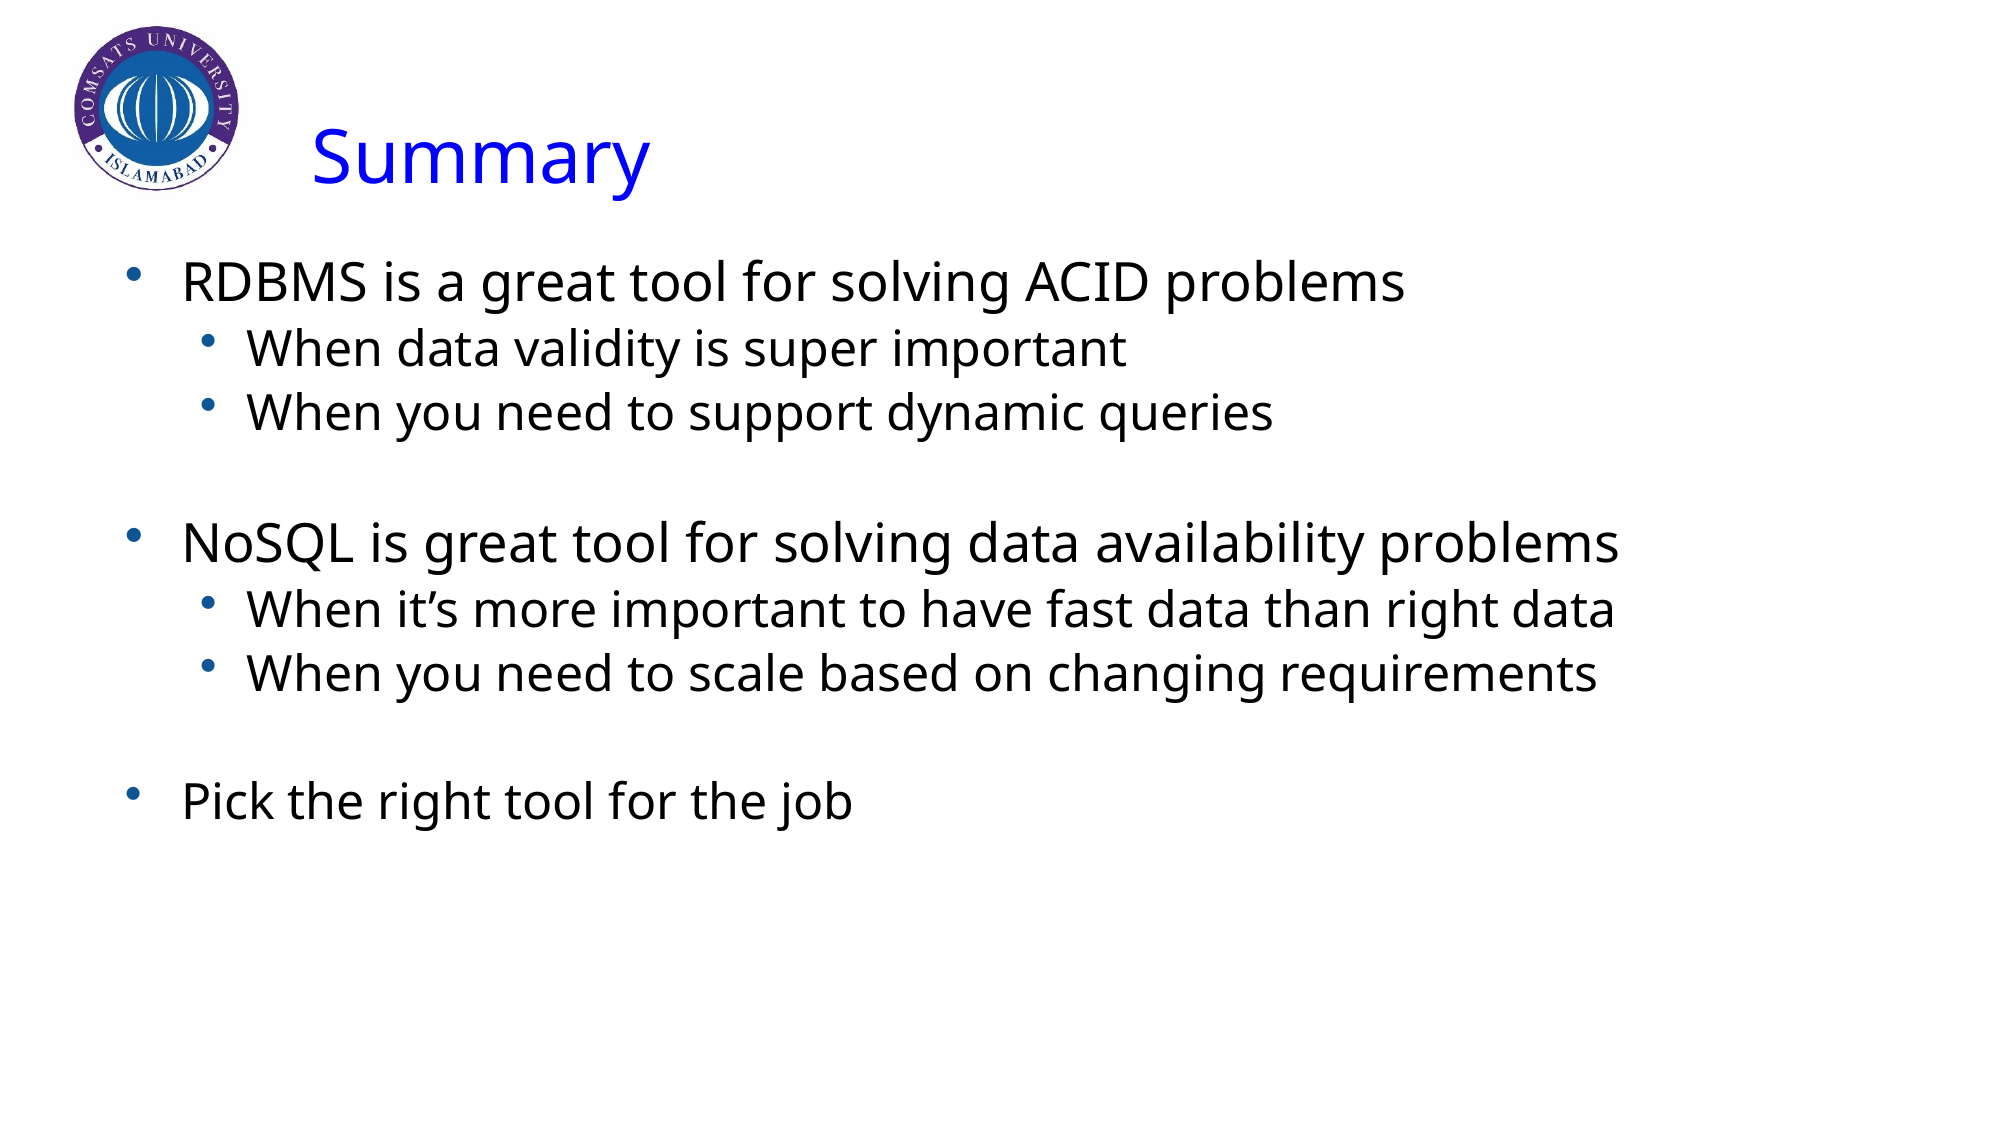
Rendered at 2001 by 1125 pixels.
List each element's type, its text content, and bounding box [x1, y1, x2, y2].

text_box RDBMS is a great tool for solving ACID problems When data validity is super important When you need to support dynamic queries NoSQL is great tool for solving data availability problems When it’s more important to have fast data than right data When you need to scale based on changing requirements Pick the right tool for the job [109, 247, 1912, 1037]
picture [62, 12, 250, 200]
title Summary [296, 77, 1860, 231]
